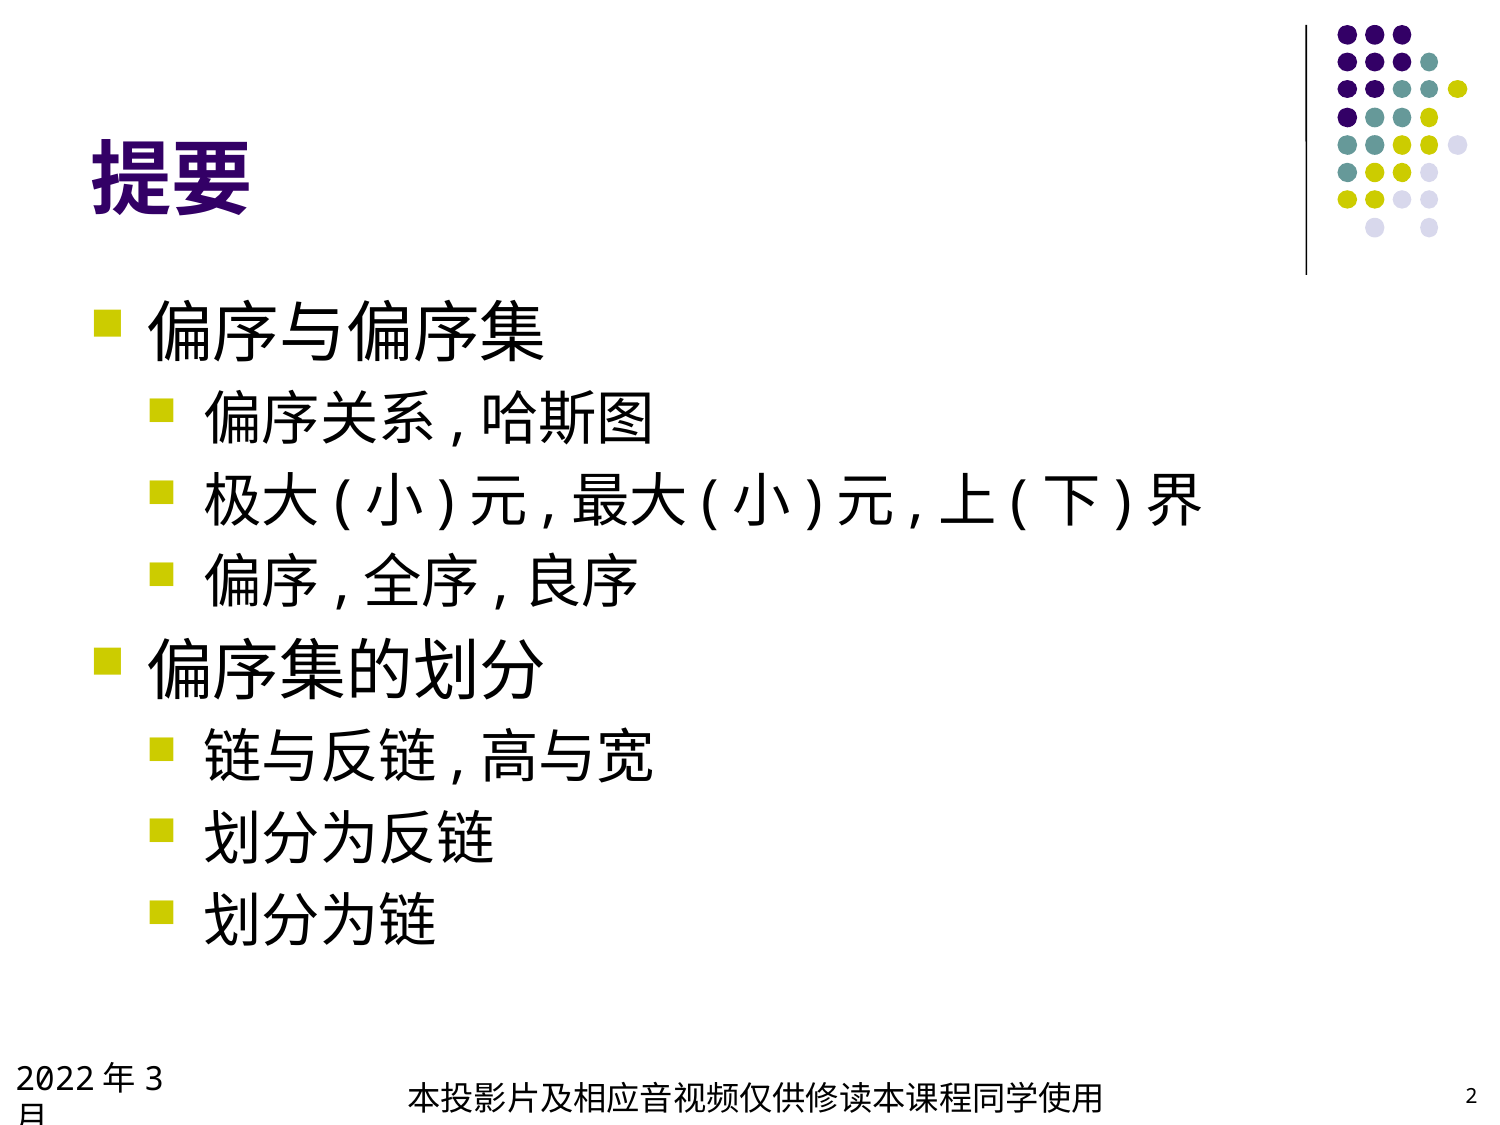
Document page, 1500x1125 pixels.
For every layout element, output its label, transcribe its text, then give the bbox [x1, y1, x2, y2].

footer 本投影片及相应音视频仅供修读本课程同学使用 [206, 1072, 1307, 1123]
title 提要 [75, 20, 1313, 233]
list 偏序与偏序集 偏序关系,哈斯图 极大(小)元,最大(小)元,上(下)界 偏序,全序,良序 偏序集的划分 链与反链,高与宽 划分为反链 划分为链 [75, 282, 1425, 1006]
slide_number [0, 1072, 184, 1123]
slide_number 2 [1337, 1072, 1493, 1123]
